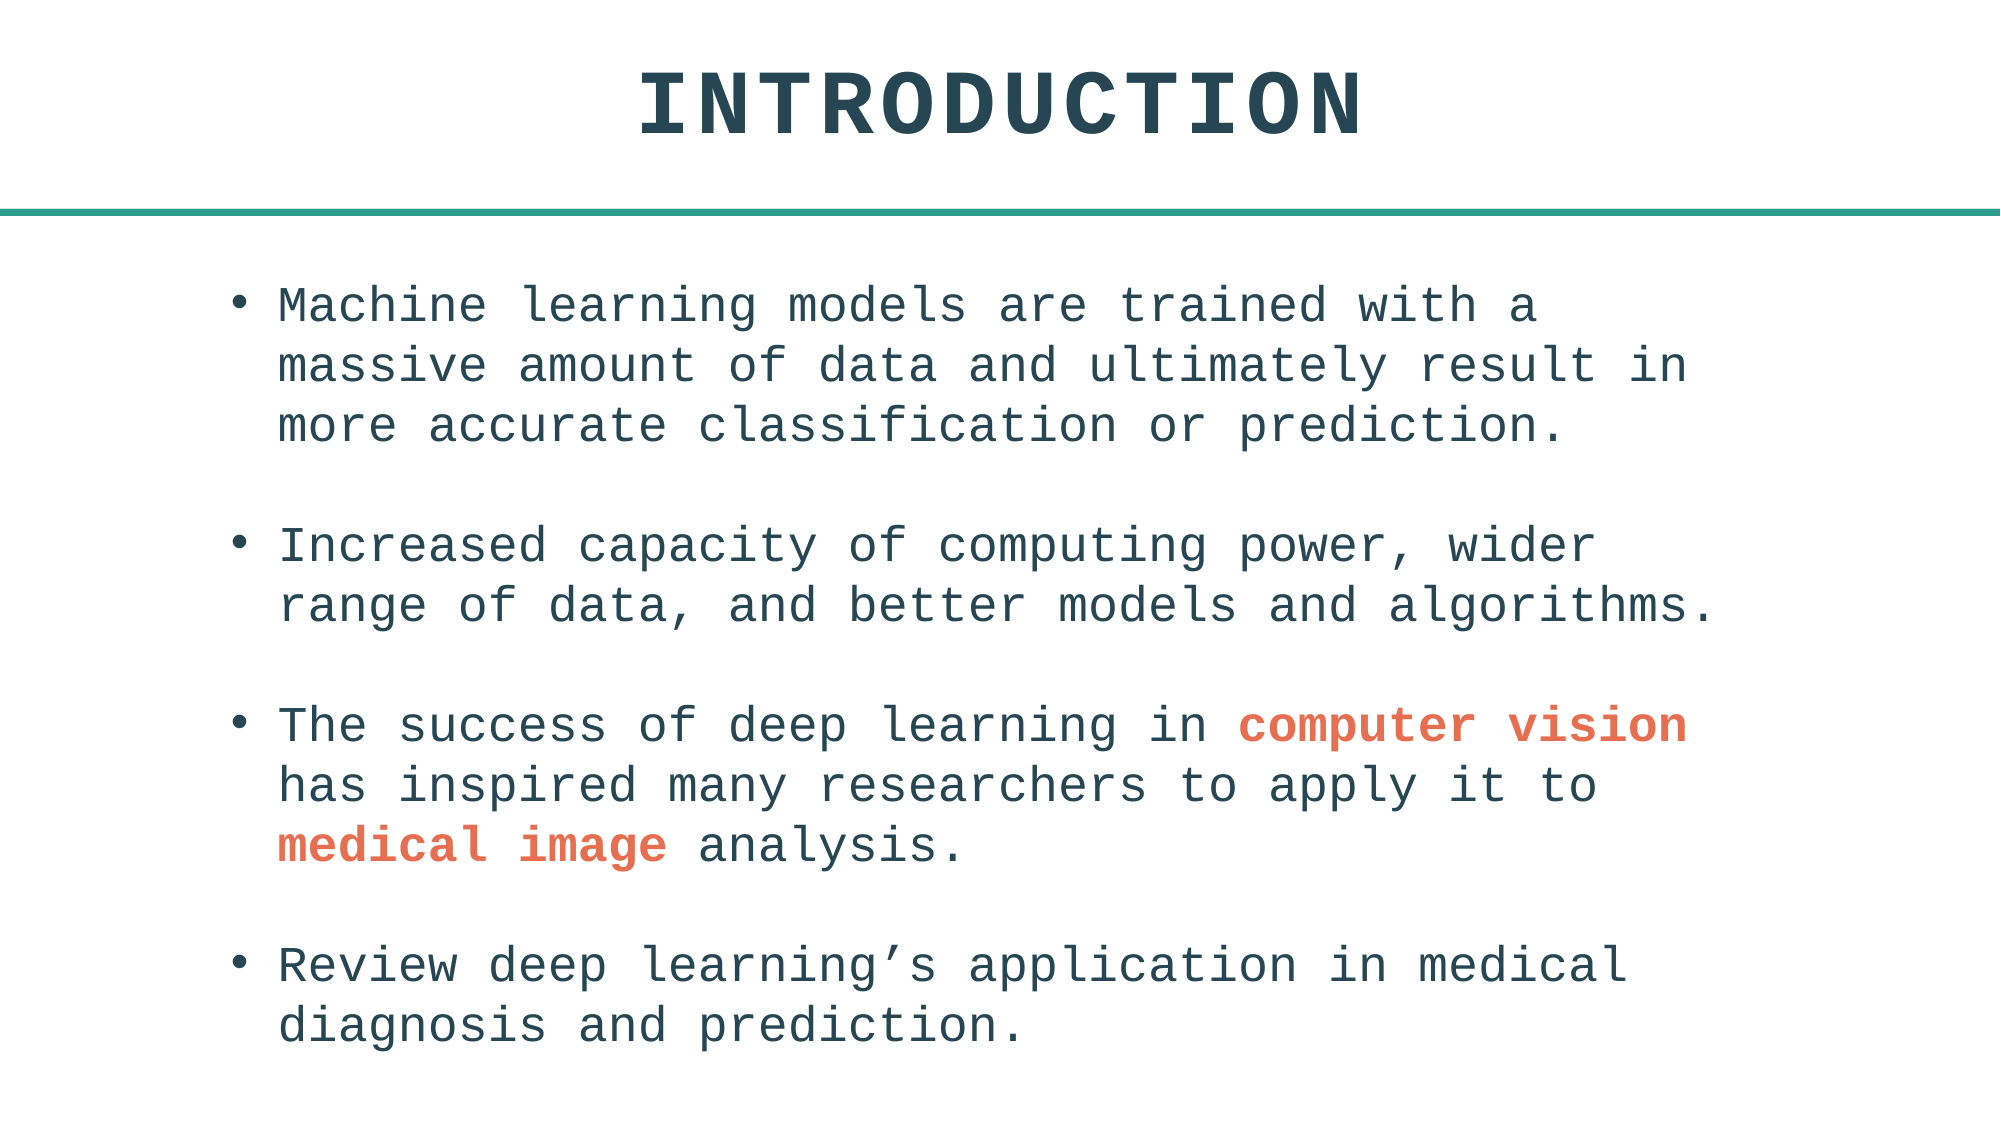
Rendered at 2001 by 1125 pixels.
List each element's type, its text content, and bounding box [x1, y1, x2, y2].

text_box Machine learning models are trained with a massive amount of data and ultimately result in more accurate classification or prediction. Increased capacity of computing power, wider range of data, and better models and algorithms. The success of deep learning in computer vision has inspired many researchers to apply it to medical image analysis. Review deep learning’s application in medical diagnosis and prediction. [216, 264, 1784, 1060]
title INTRODUCTION [0, 0, 2000, 209]
